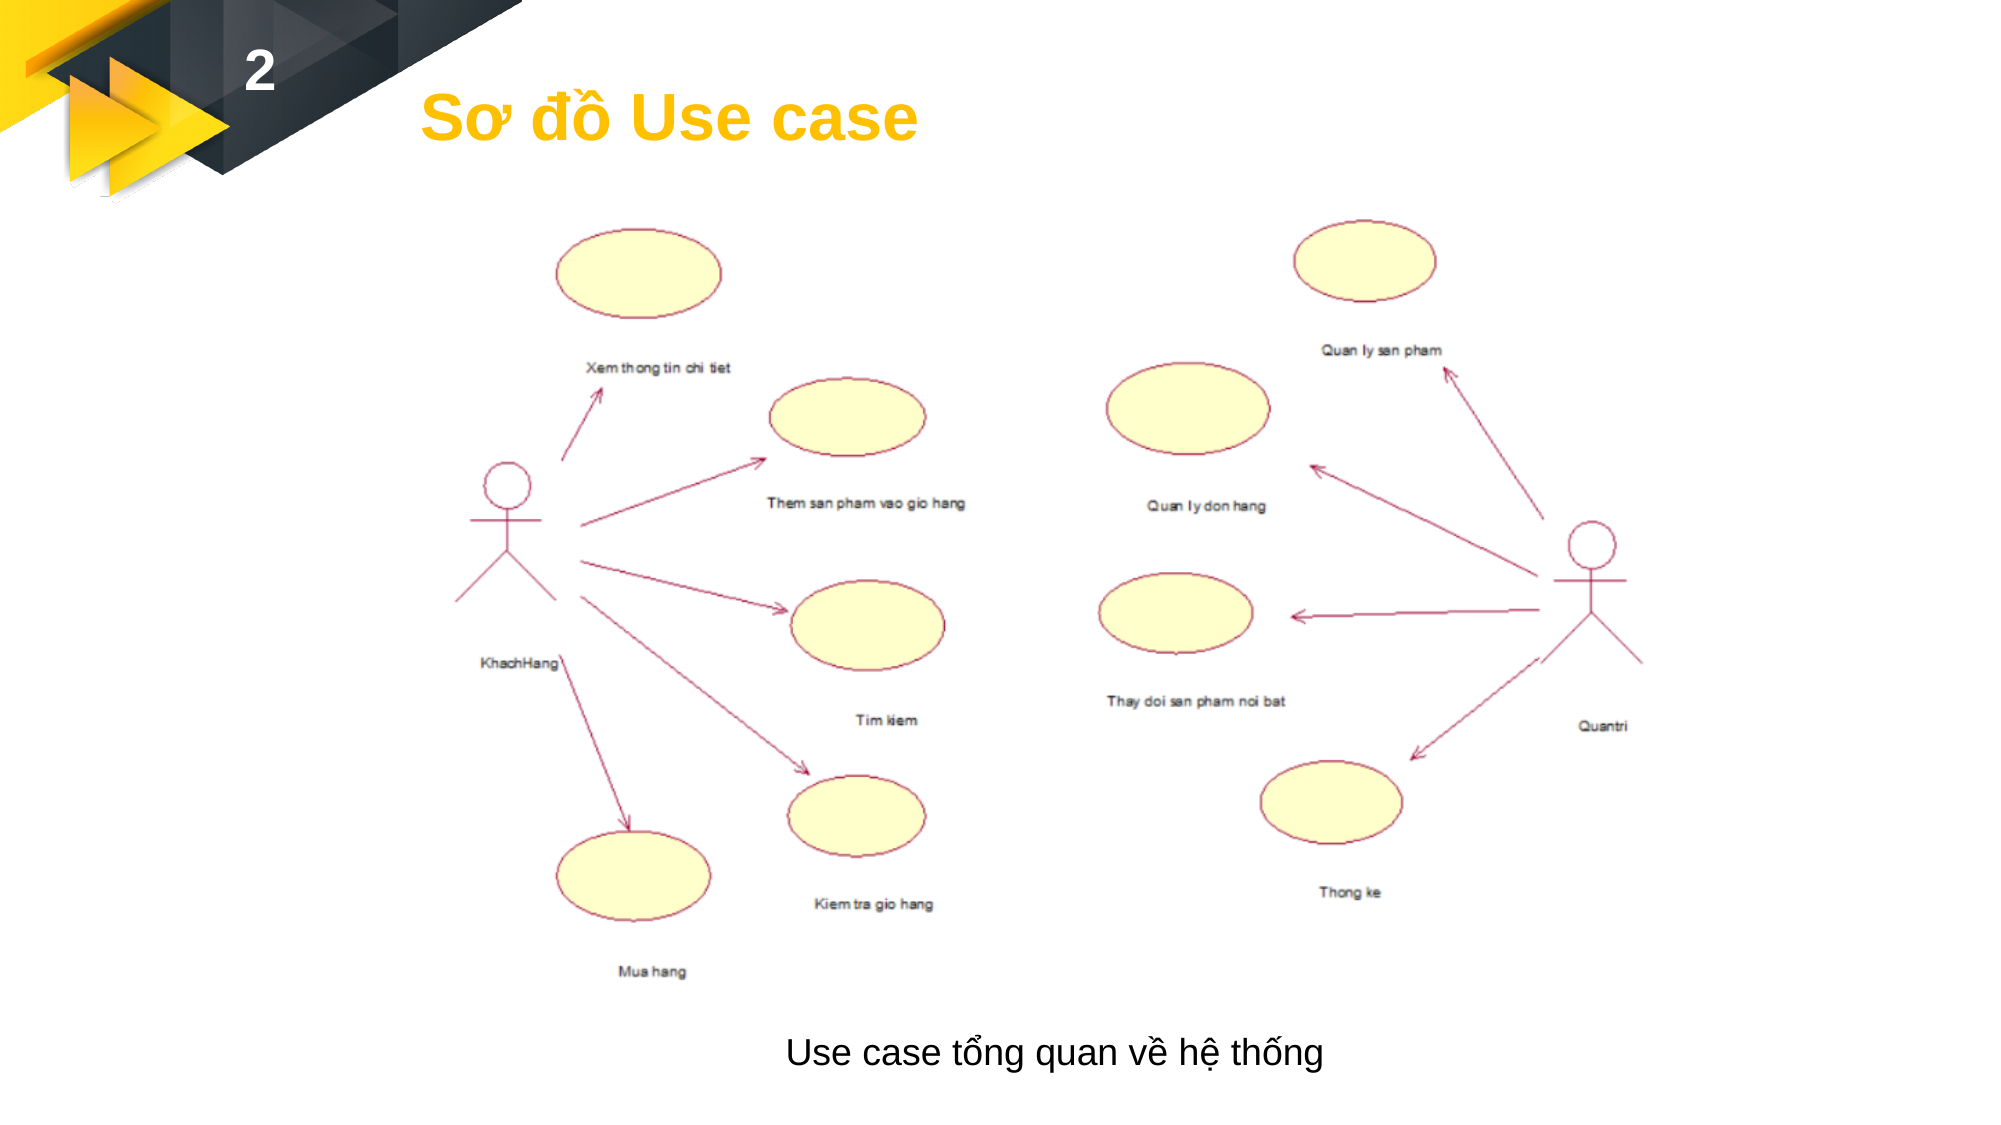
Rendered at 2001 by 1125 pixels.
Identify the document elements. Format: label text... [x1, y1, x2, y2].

picture [0, 0, 1660, 1004]
text_box Sơ đồ Use case [522, 74, 1359, 155]
text_box Use case tổng quan về hệ thống [770, 1020, 1340, 1081]
